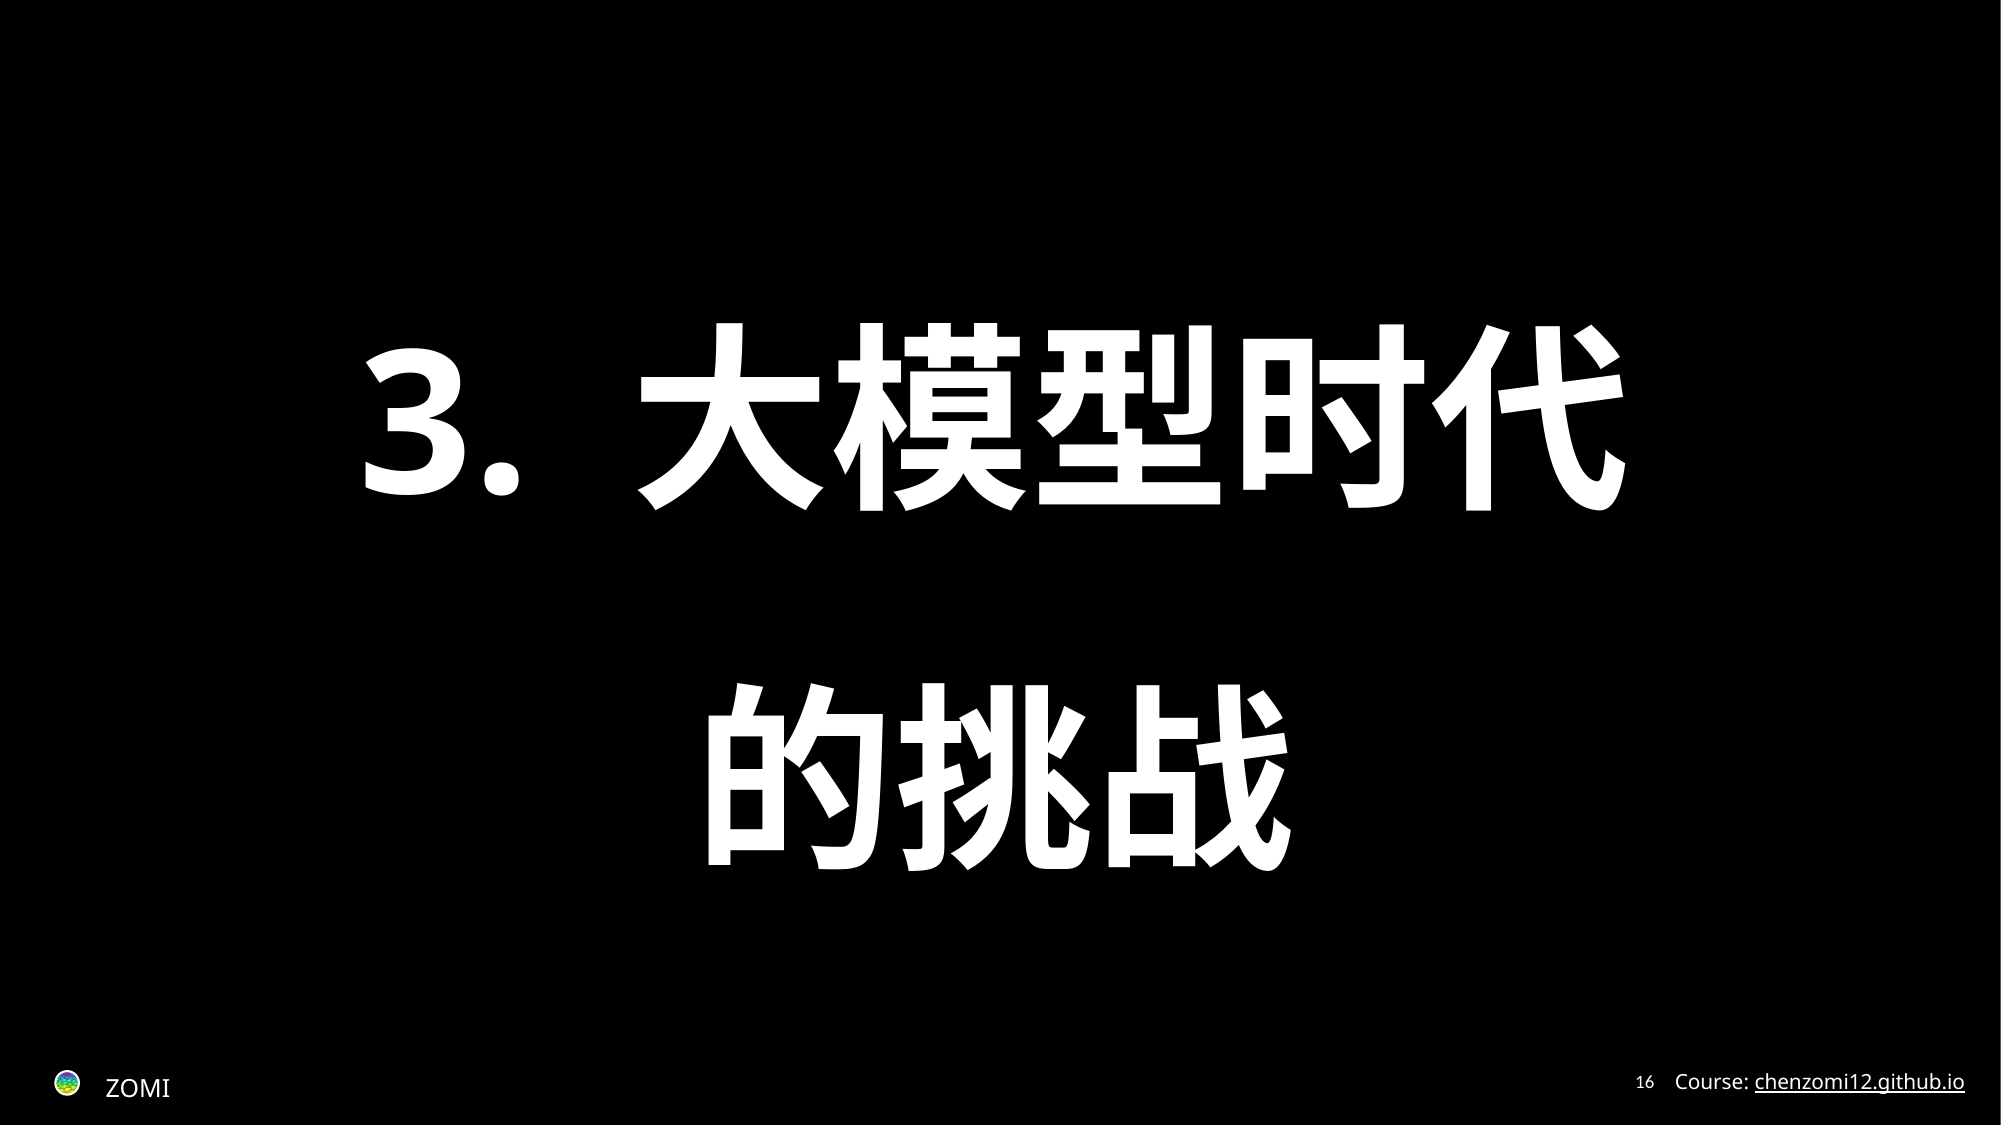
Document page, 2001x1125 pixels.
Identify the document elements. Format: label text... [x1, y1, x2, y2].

picture [57, 1073, 77, 1093]
list 3. 大模型时代 的挑战 [79, 80, 1910, 986]
